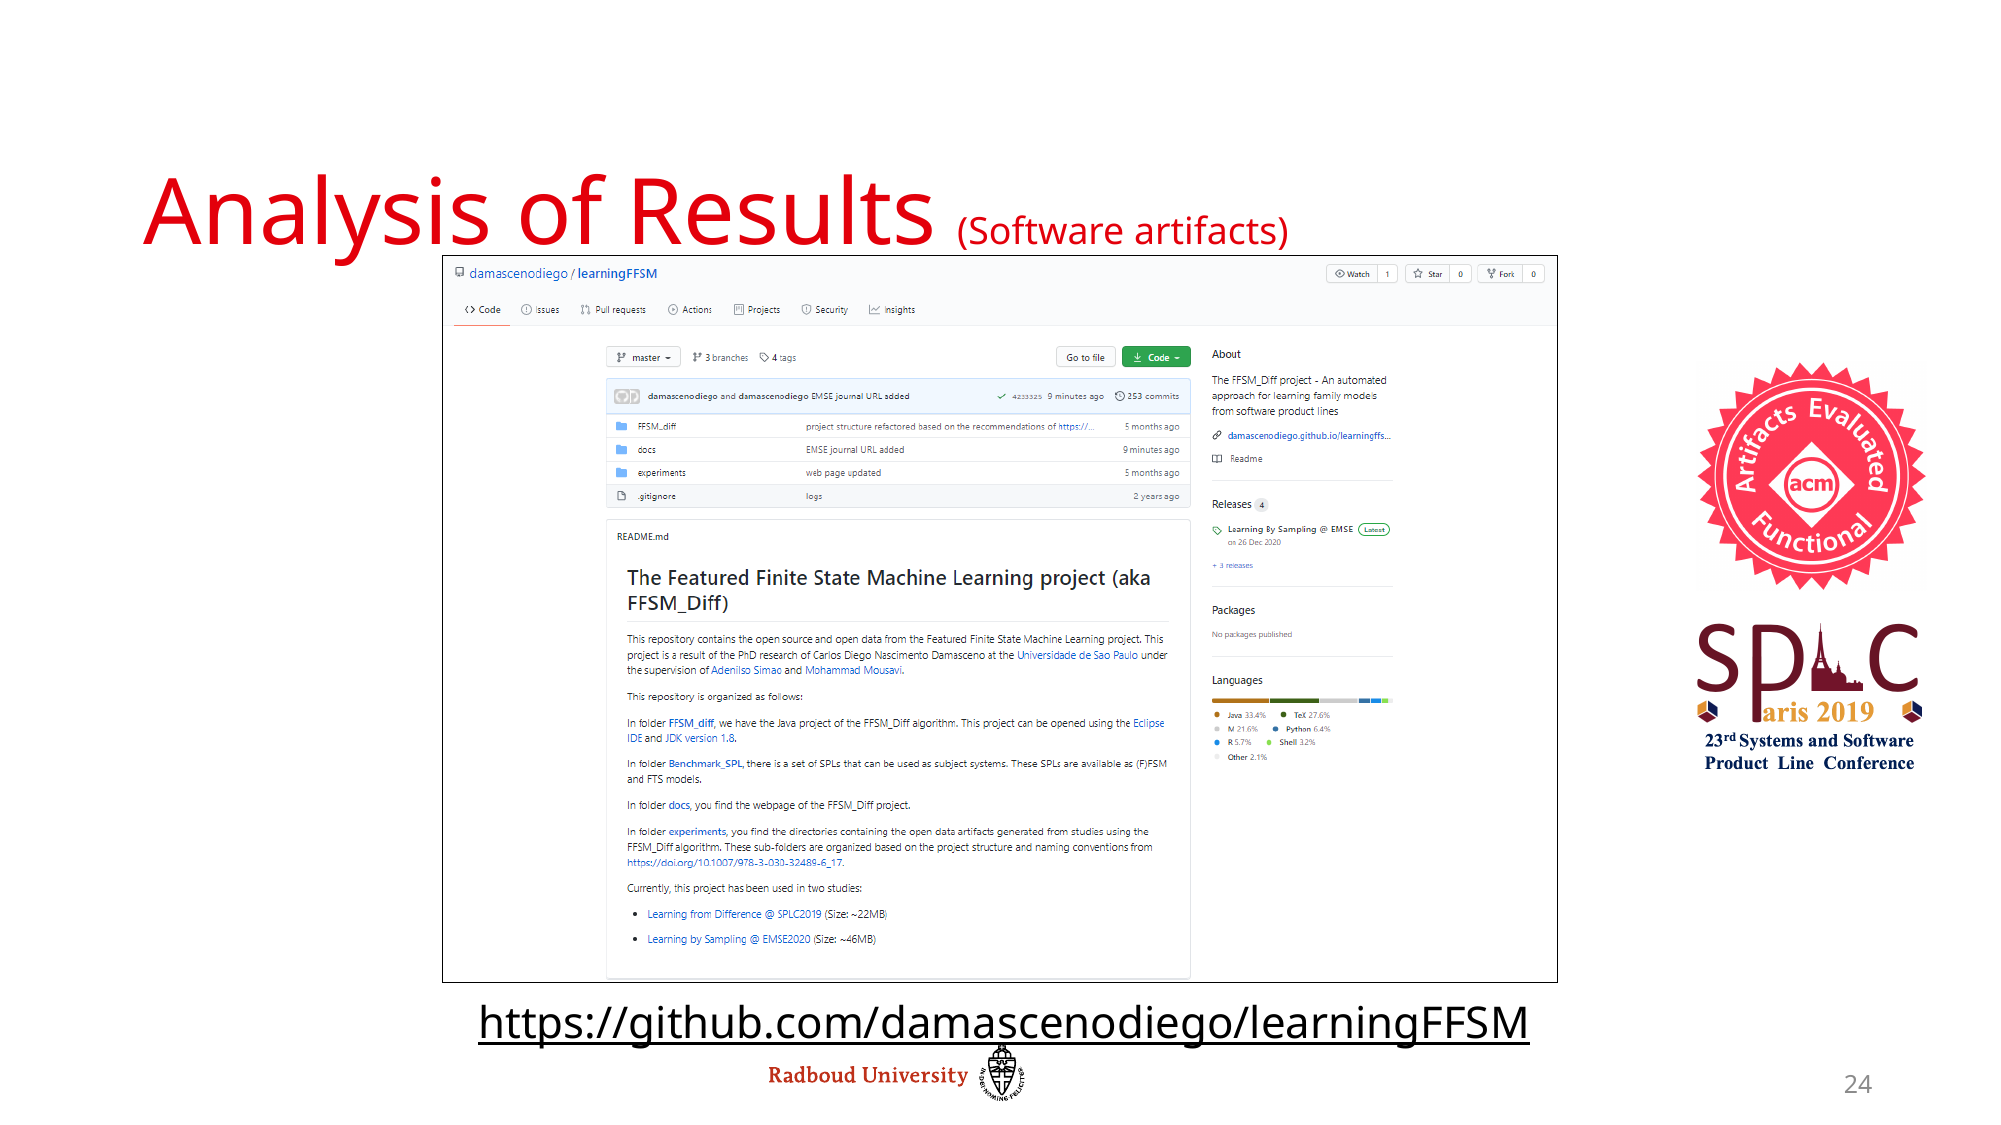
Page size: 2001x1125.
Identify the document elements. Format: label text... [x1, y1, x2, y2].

title Analysis of Results (Software artifacts) [143, 152, 1857, 271]
slide_number 24 [1823, 1064, 1888, 1106]
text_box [442, 255, 1558, 1059]
picture [1696, 361, 1928, 591]
picture [1693, 616, 1931, 777]
